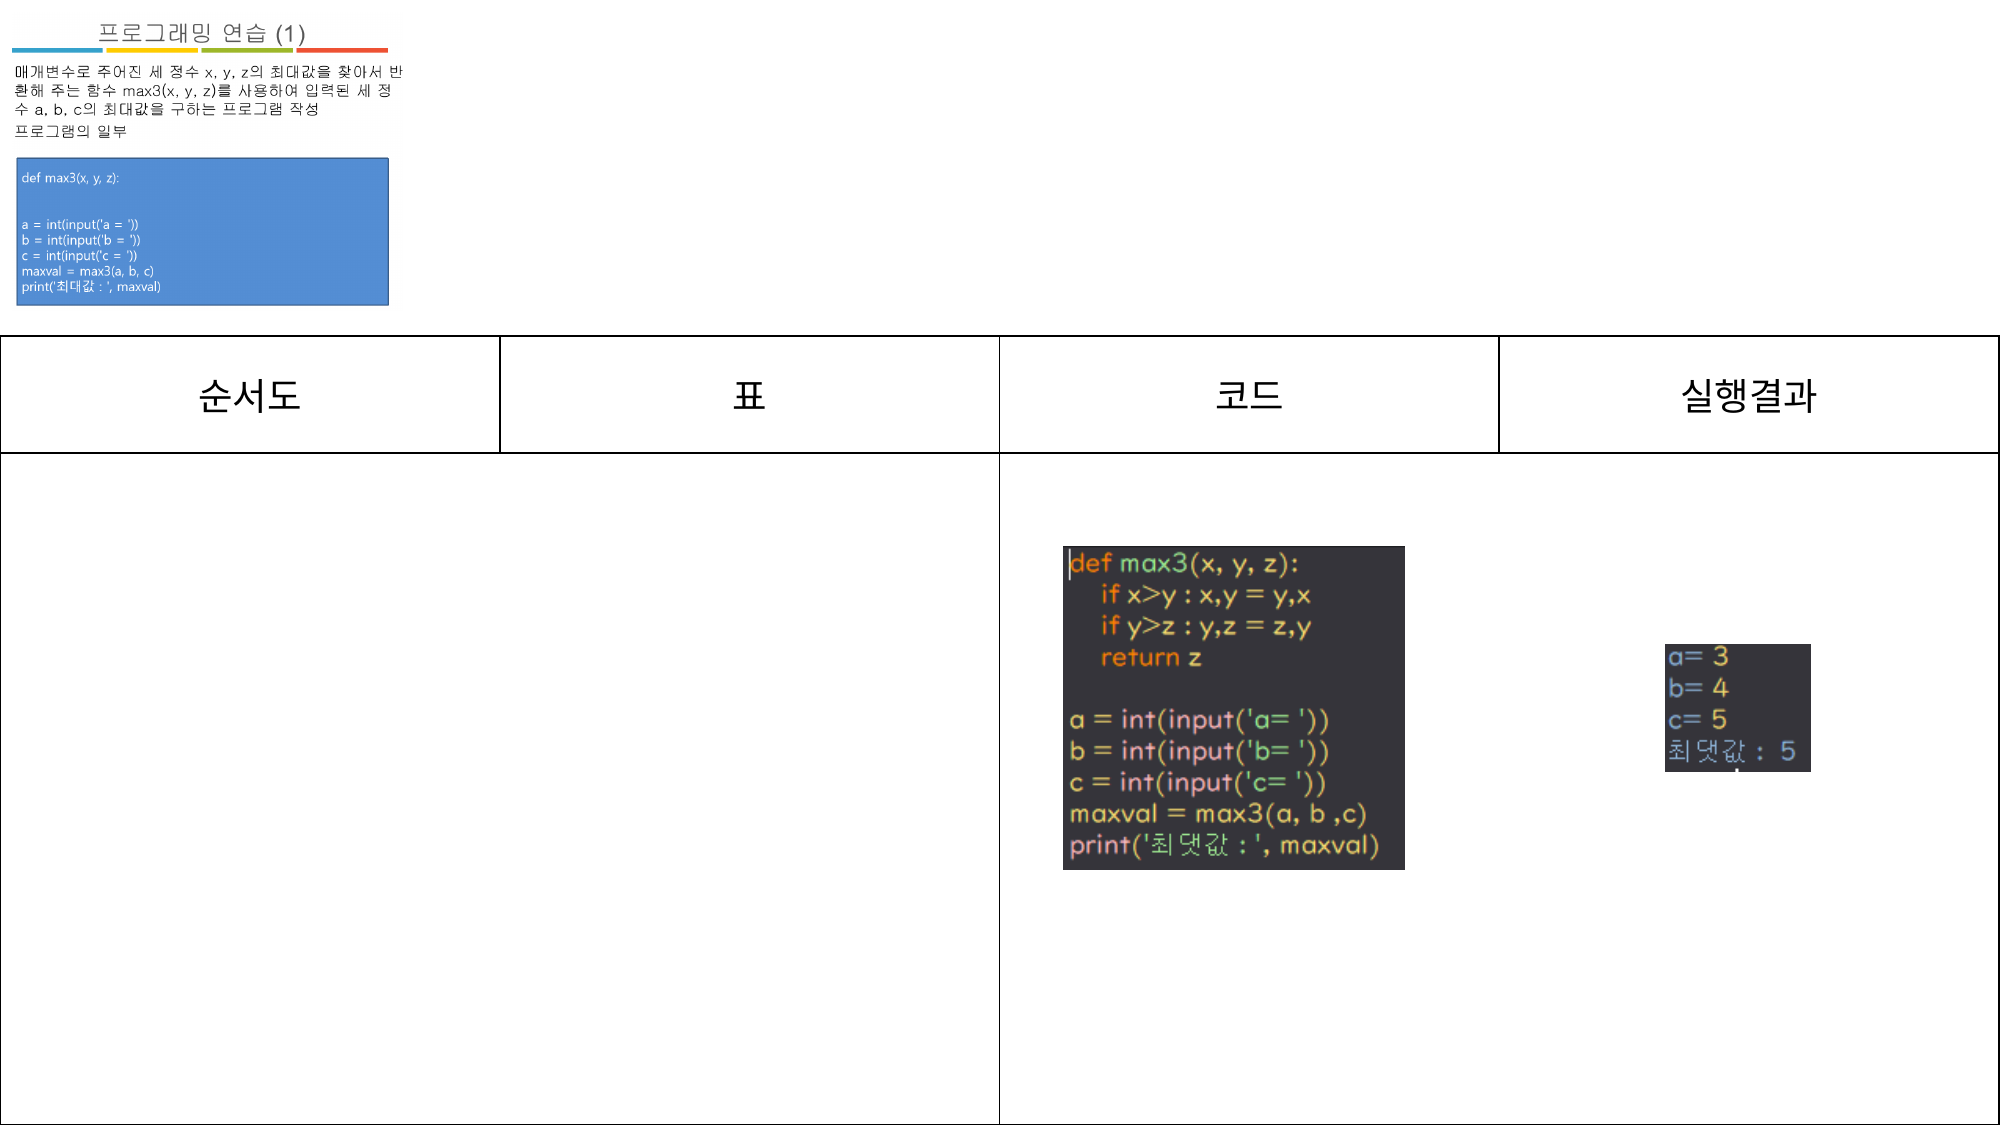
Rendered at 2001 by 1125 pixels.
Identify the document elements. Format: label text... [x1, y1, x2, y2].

table_cell [1000, 454, 1998, 1124]
picture [1665, 644, 1811, 772]
picture [1063, 546, 1405, 870]
table_header 코드 [1000, 337, 1498, 452]
table_header 실행결과 [1500, 337, 1998, 452]
table_header 표 [501, 337, 999, 452]
picture [12, 12, 404, 311]
table_header 순서도 [1, 337, 499, 452]
table_cell [1, 454, 999, 1124]
